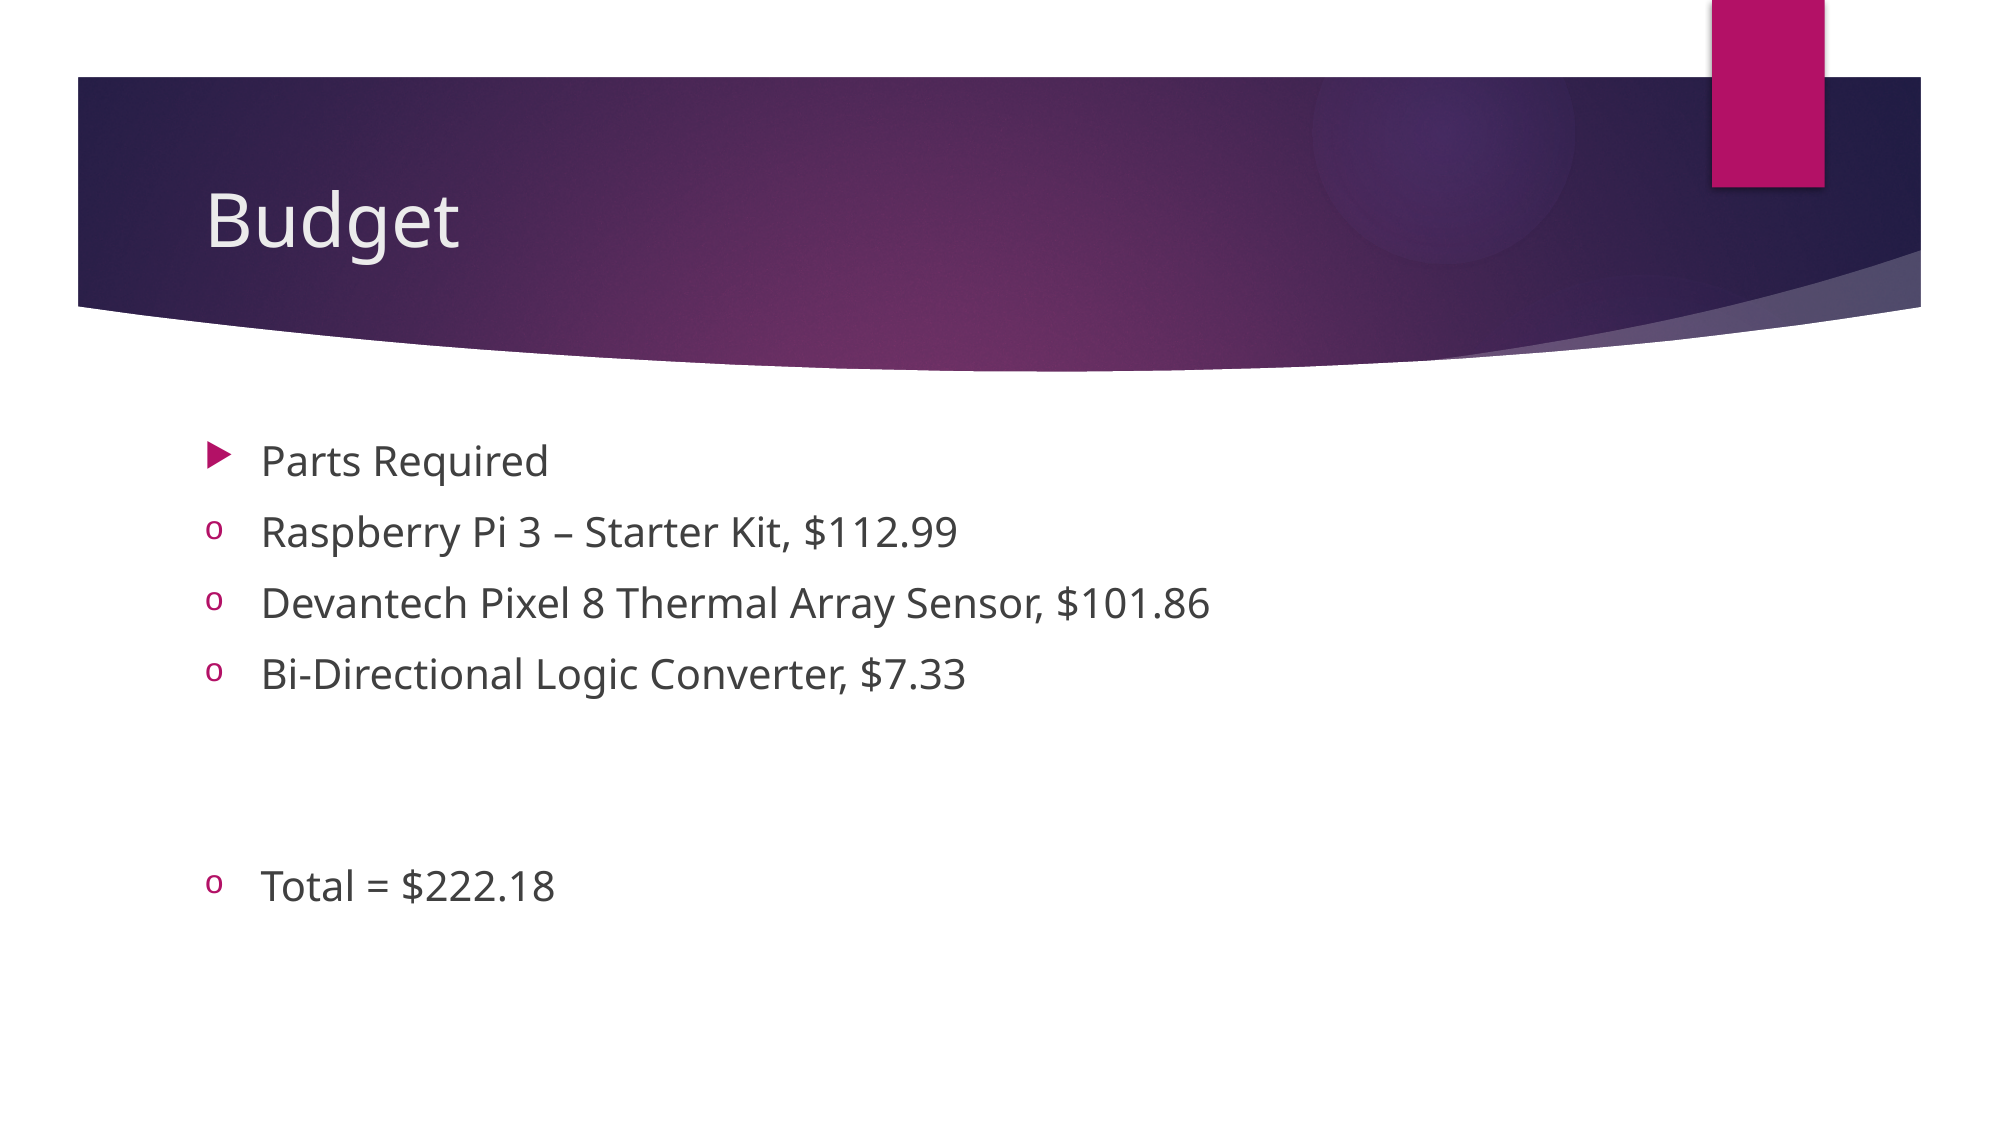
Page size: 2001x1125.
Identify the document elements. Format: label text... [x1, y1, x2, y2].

title Budget [189, 159, 1627, 276]
list Parts Required Raspberry Pi 3 – Starter Kit, $112.99 Devantech Pixel 8 Thermal Array Sensor, $101.86 Bi-Directional Logic Converter, $7.33 Total = $222.18 [189, 427, 1638, 988]
